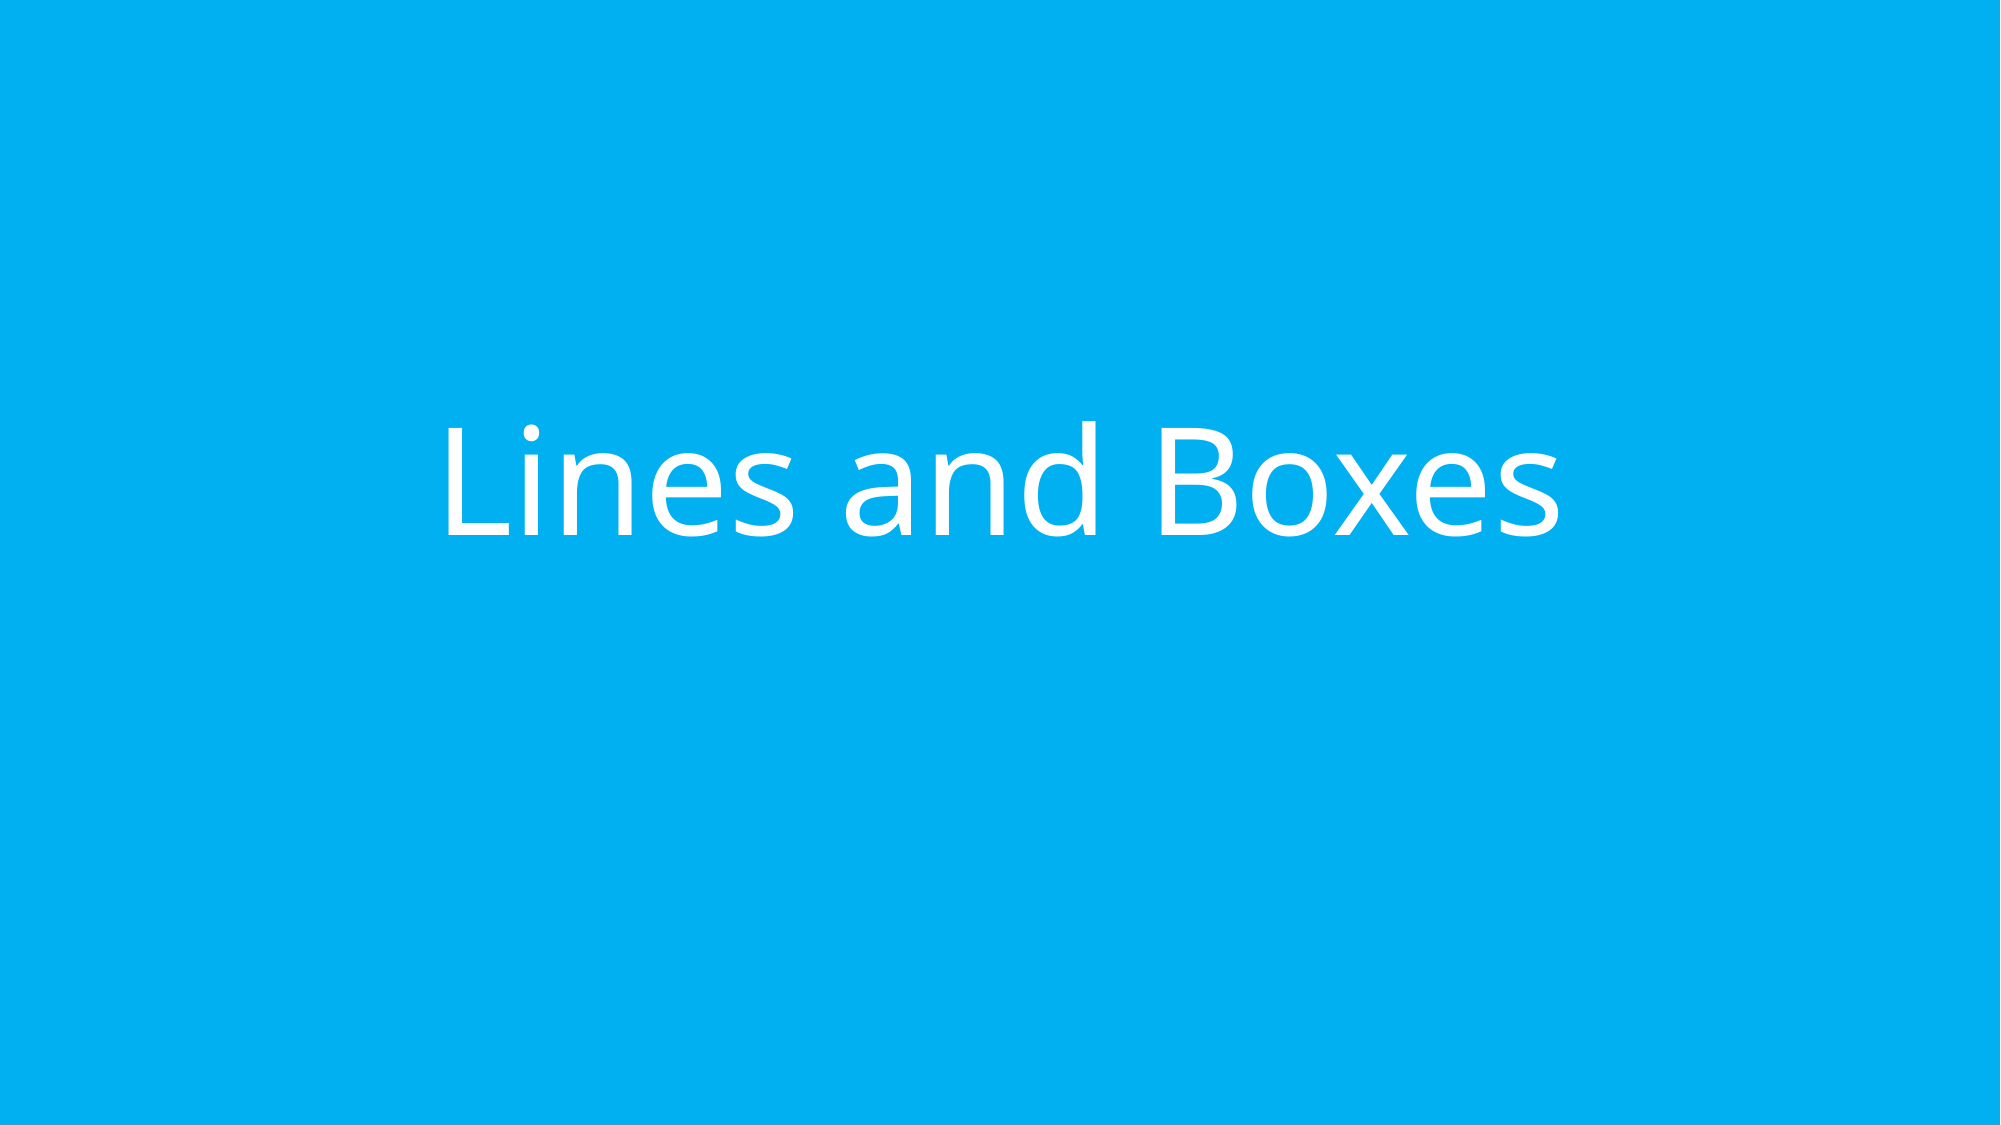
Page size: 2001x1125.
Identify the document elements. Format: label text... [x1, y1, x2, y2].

title Lines and Boxes [249, 184, 1750, 576]
